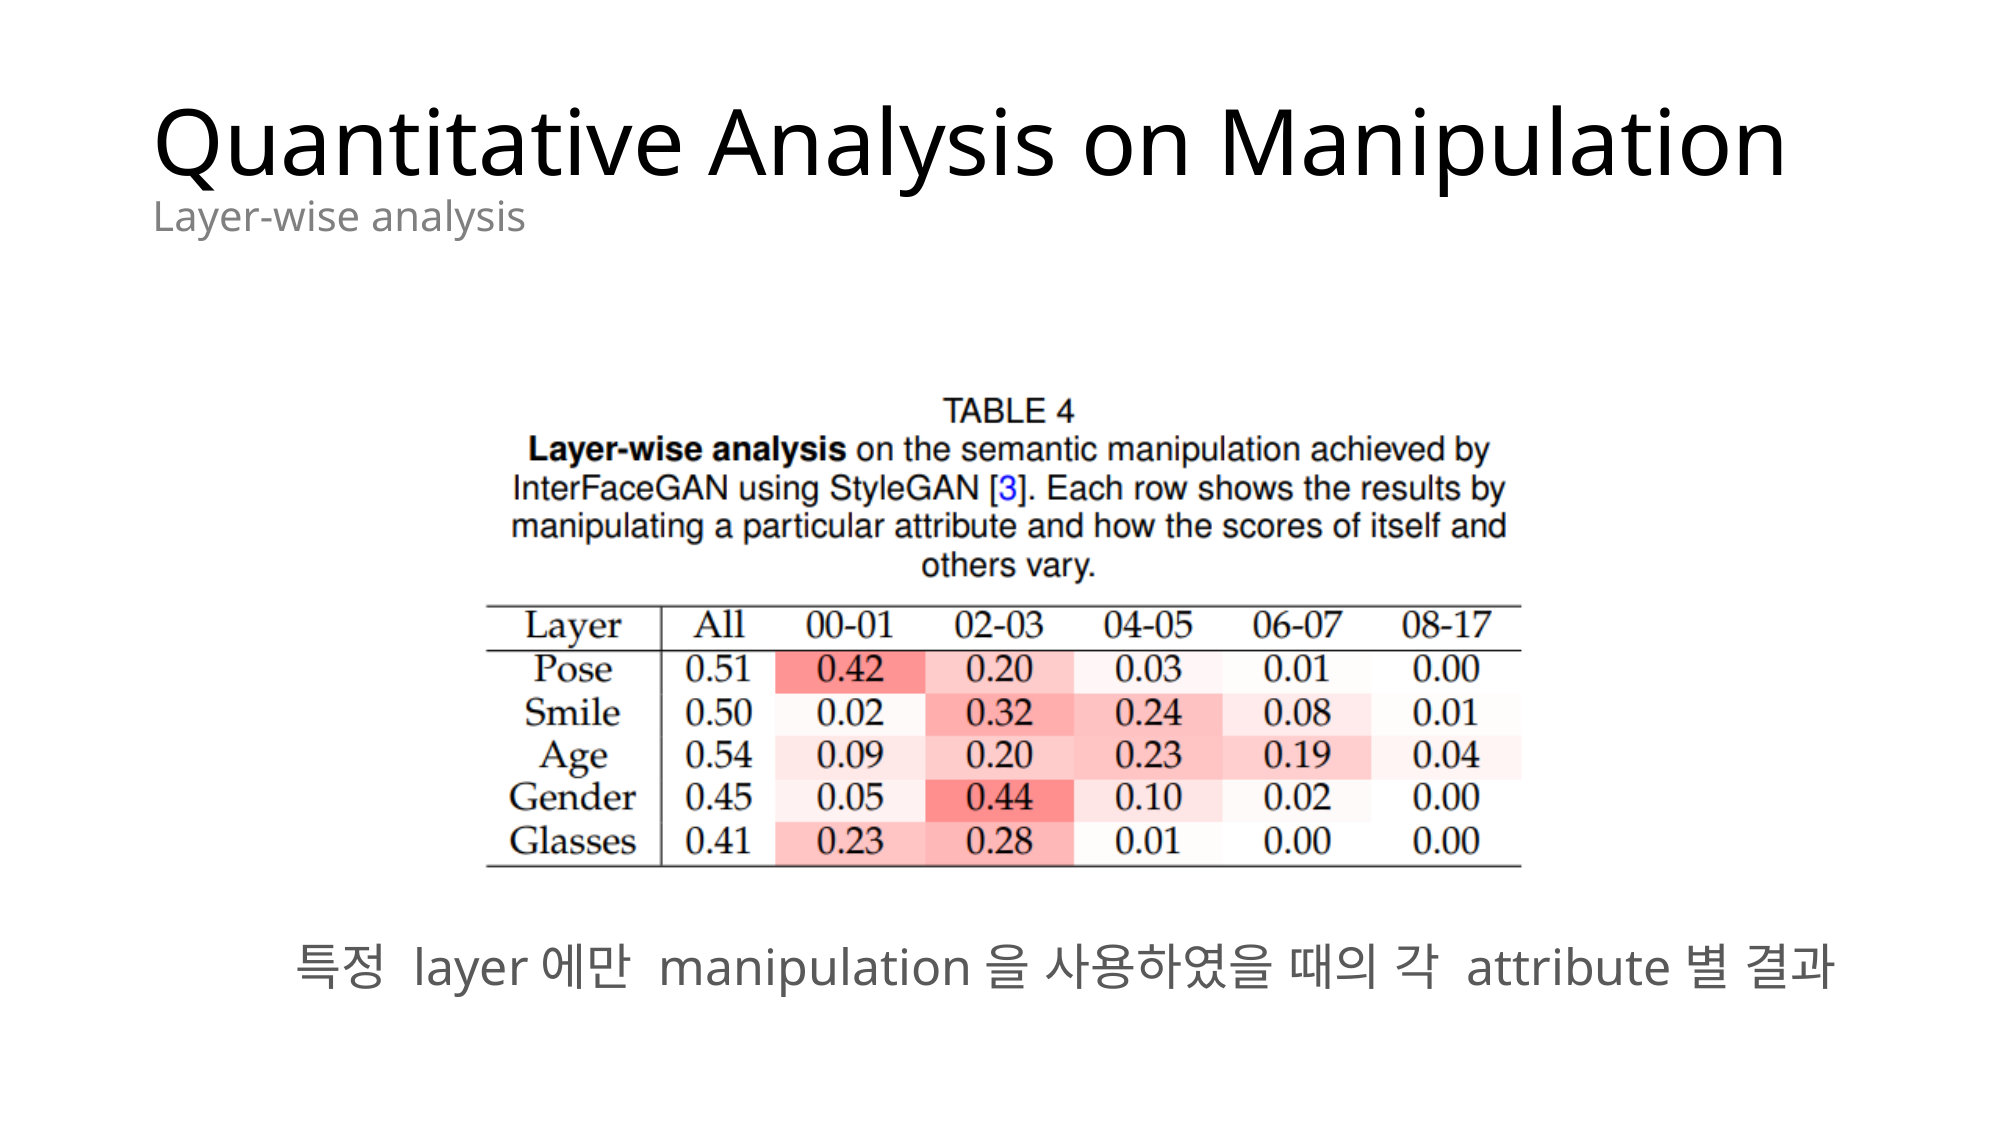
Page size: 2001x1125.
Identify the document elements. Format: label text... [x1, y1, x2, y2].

title Quantitative Analysis on Manipulation Layer-wise analysis [137, 59, 1863, 278]
list 특정 layer에만 manipulation을 사용하였을 때의 각 attribute별 결과 [280, 935, 1863, 1061]
picture [458, 373, 1542, 888]
